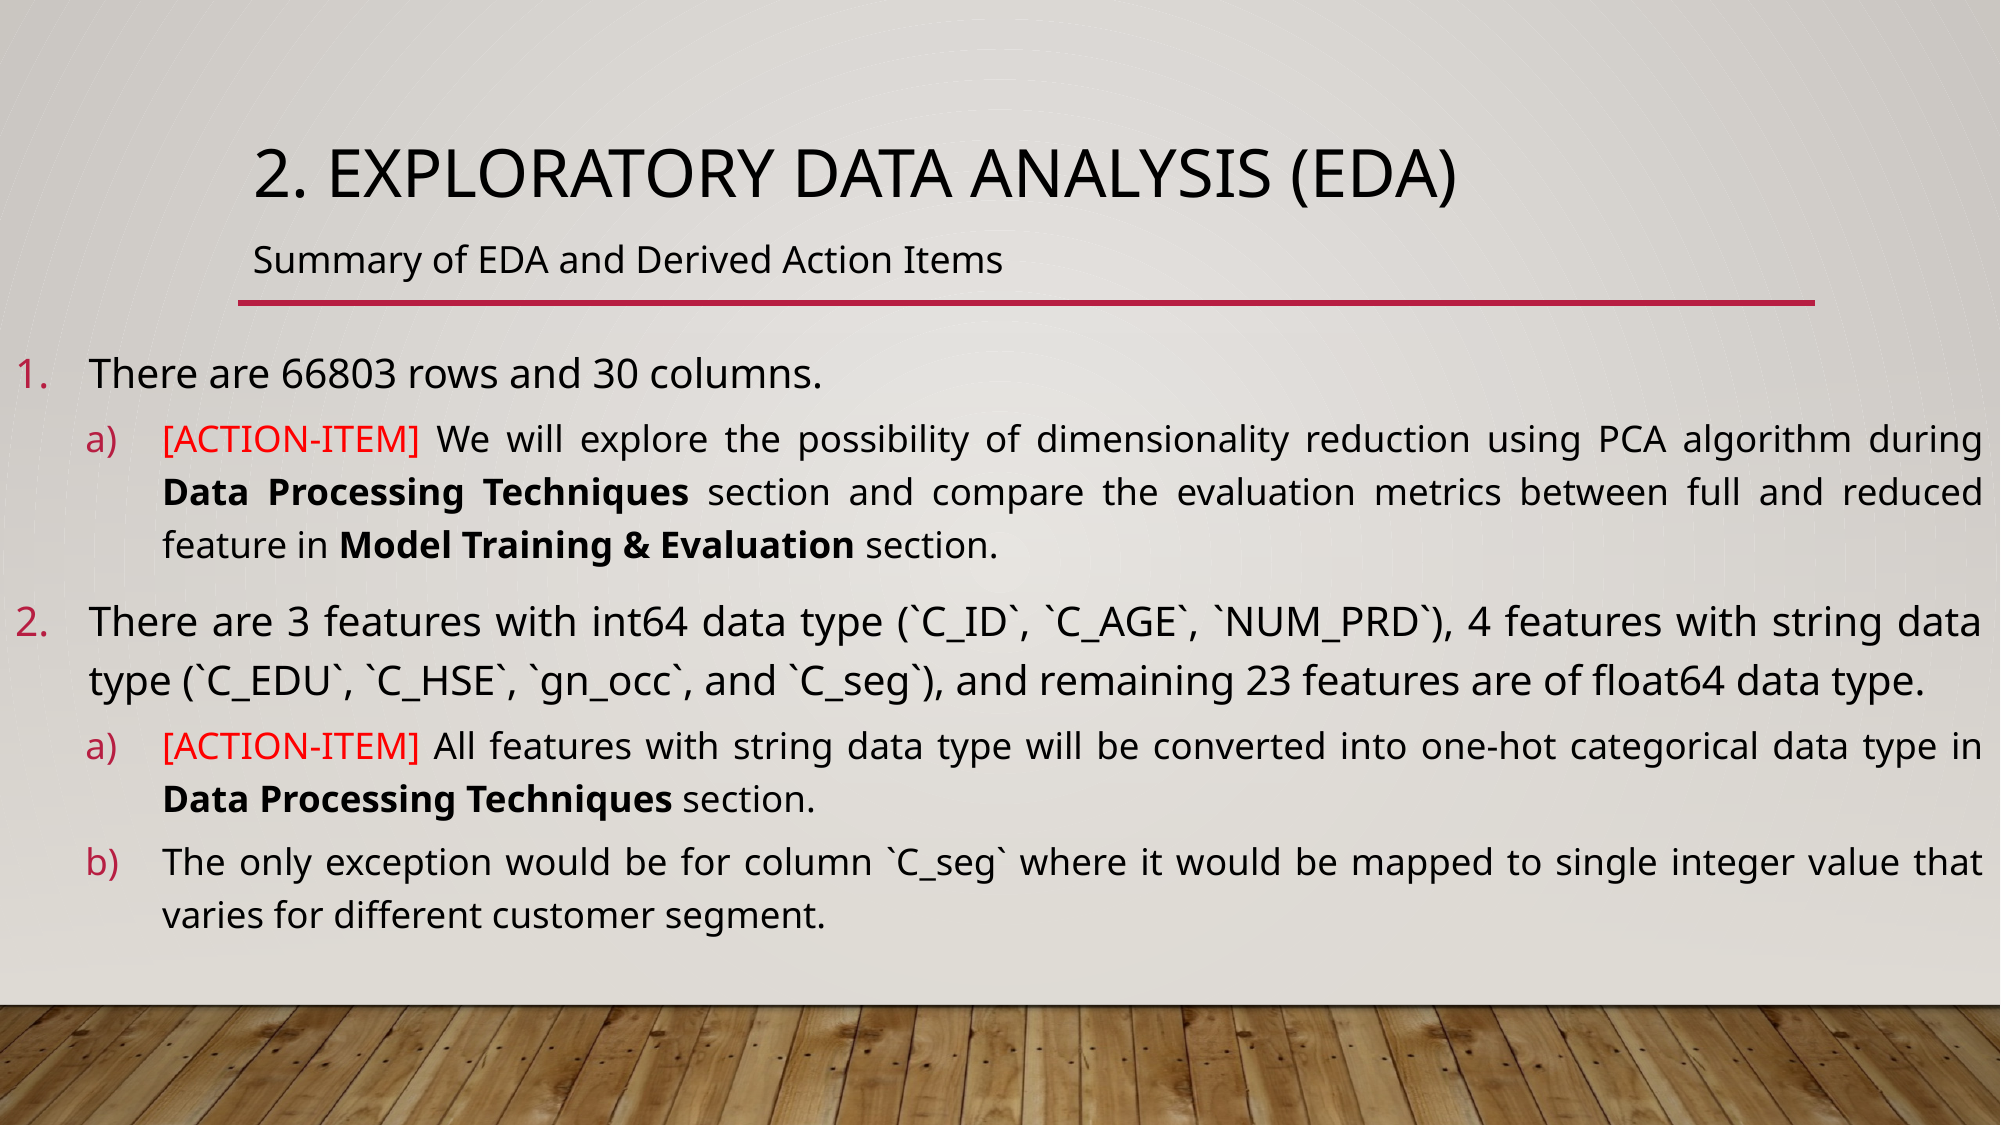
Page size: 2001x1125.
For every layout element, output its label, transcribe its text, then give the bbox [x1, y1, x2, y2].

picture [0, 1005, 2000, 1125]
text_box Summary of EDA and Derived Action Items [238, 228, 1144, 288]
list There are 66803 rows and 30 columns. [ACTION-ITEM] We will explore the possibility of dimensionality reduction using PCA algorithm during Data Processing Techniques section and compare the evaluation metrics between full and reduced feature in Model Training & Evaluation section. There are 3 features with int64 data type (`C_ID`, `C_AGE`, `NUM_PRD`), 4 features with string data type (`C_EDU`, `C_HSE`, `gn_occ`, and `C_seg`), and remaining 23 features are of float64 data type. [ACTION-ITEM] All features with string data type will be converted into one-hot categorical data type in Data Processing Techniques section. The only exception would be for column `C_seg` where it would be mapped to single integer value that varies for different customer segment. [0, 330, 2000, 993]
title 2. Exploratory Data Analysis (EDA) [238, 131, 1814, 305]
